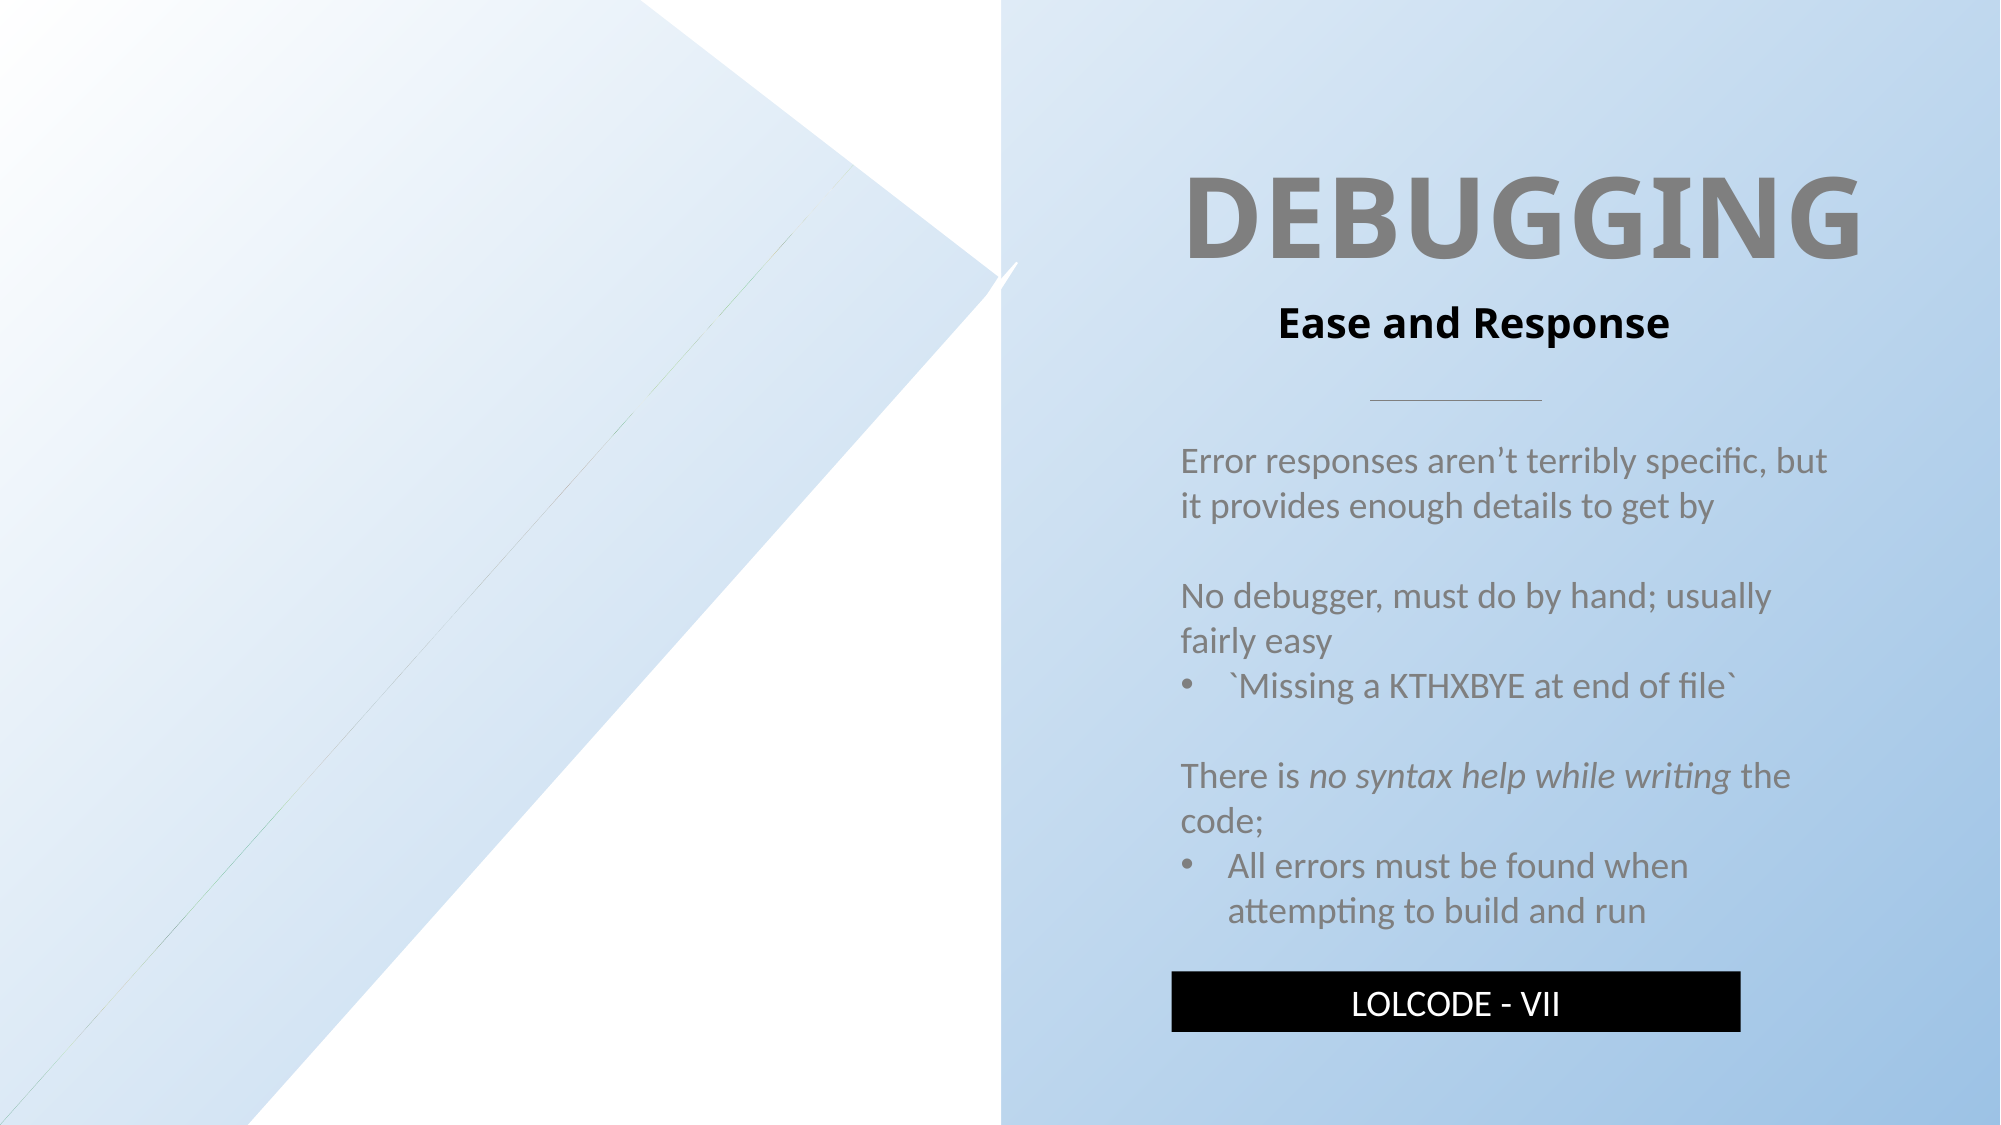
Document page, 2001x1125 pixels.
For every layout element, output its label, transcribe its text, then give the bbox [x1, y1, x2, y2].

text_box Error responses aren’t terribly specific, but it provides enough details to get by No debugger, must do by hand; usually fairly easy `Missing a KTHXBYE at end of file` There is no syntax help while writing the code; All errors must be found when attempting to build and run [1165, 428, 1847, 899]
text_box DEBUGGING [1165, 138, 1906, 290]
text_box Ease and Response [1189, 289, 1759, 356]
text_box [0, 0, 1018, 1125]
text_box LOLCODE - VII [1171, 971, 1741, 1032]
